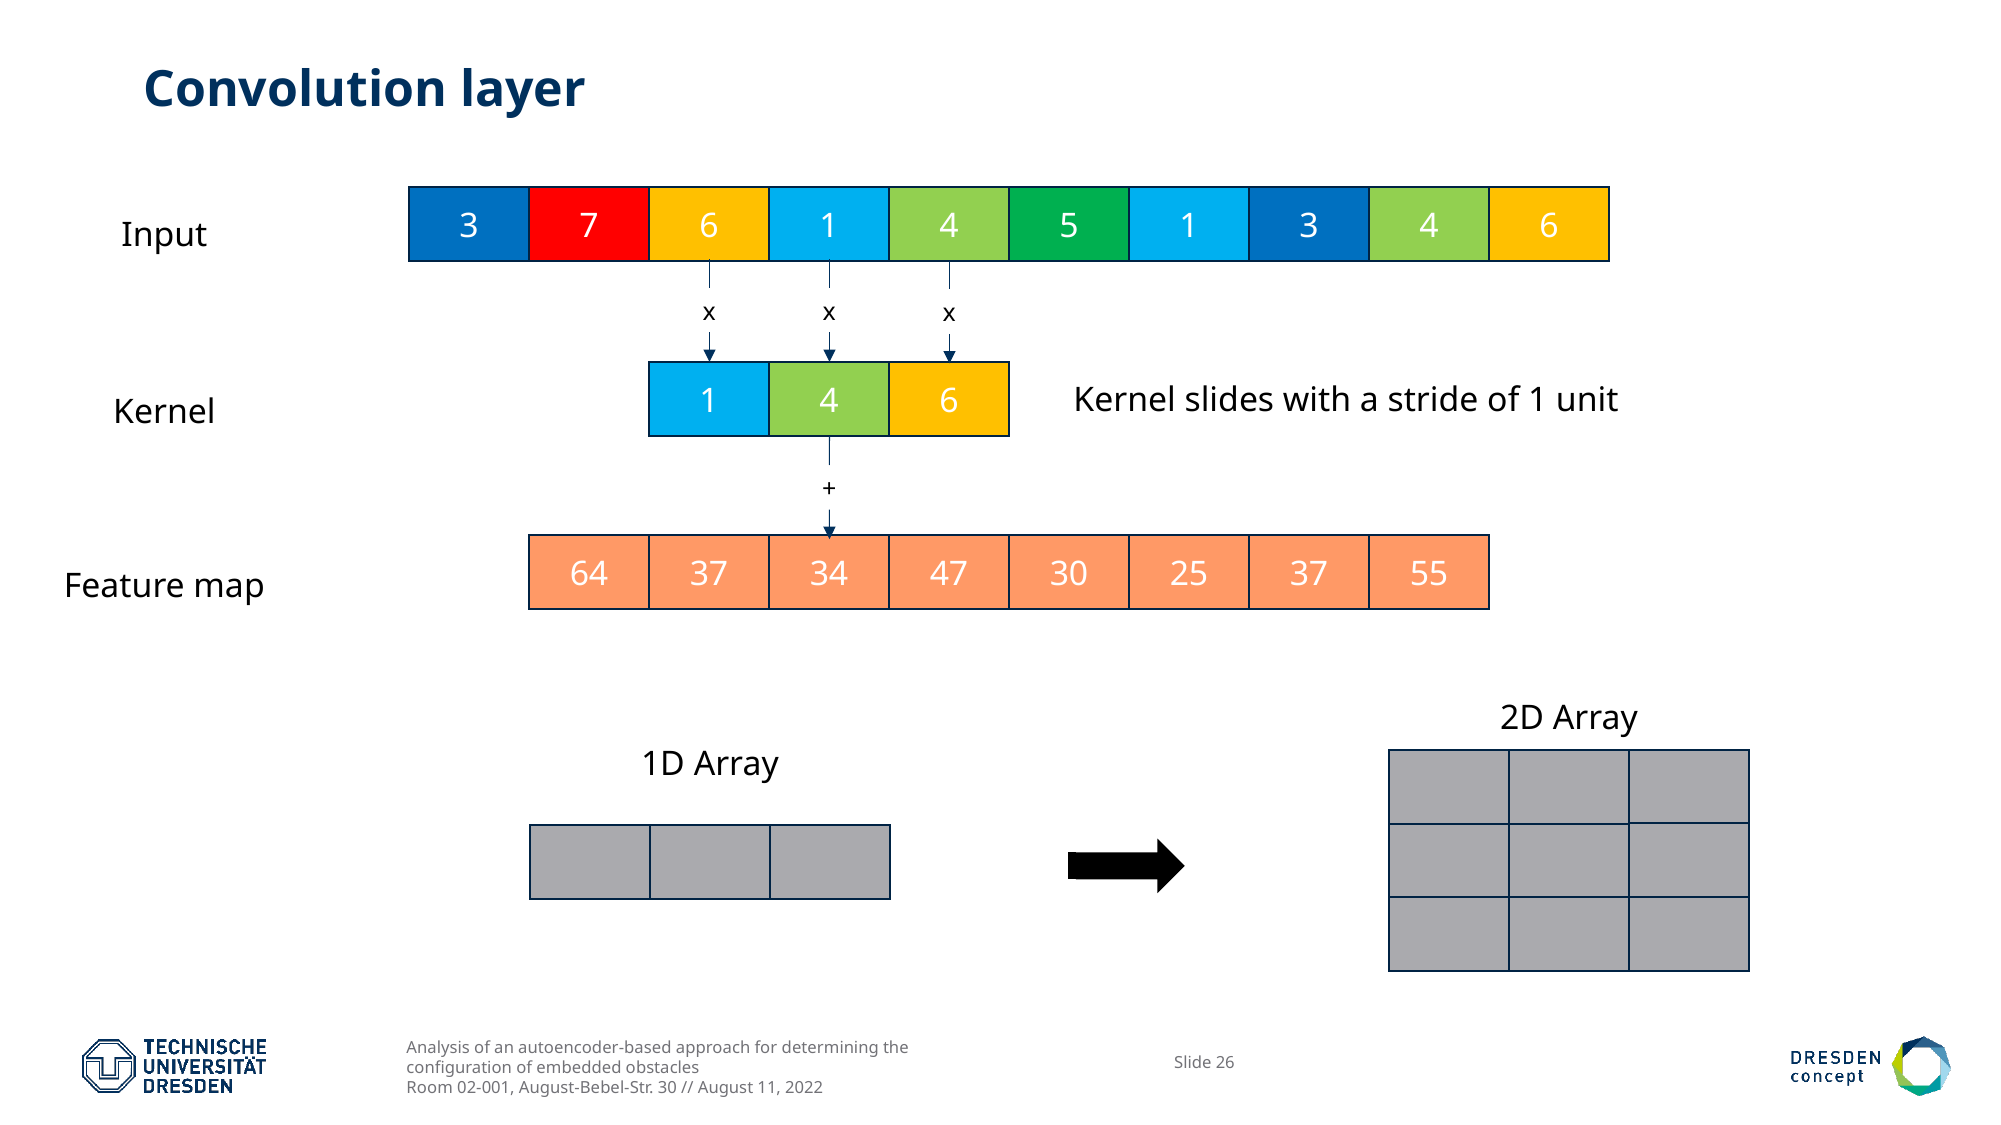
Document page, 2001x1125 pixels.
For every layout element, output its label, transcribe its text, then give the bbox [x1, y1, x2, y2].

text_box x [927, 289, 971, 334]
text_box [1388, 823, 1508, 896]
text_box 2D Array [1485, 688, 1653, 745]
text_box [769, 824, 891, 900]
text_box [1508, 823, 1628, 896]
text_box [1628, 896, 1750, 972]
text_box 6 [648, 186, 768, 262]
text_box 5 [1008, 186, 1128, 262]
text_box 55 [1368, 534, 1490, 610]
text_box Kernel [98, 382, 231, 438]
text_box [1388, 749, 1508, 823]
text_box Kernel slides with a stride of 1 unit [1058, 369, 1634, 426]
picture [1791, 1036, 1951, 1096]
text_box 1D Array [626, 734, 794, 790]
text_box 47 [888, 534, 1008, 610]
text_box 4 [888, 186, 1008, 262]
text_box 1 [1128, 186, 1248, 262]
text_box Input [106, 205, 223, 261]
text_box 25 [1128, 534, 1248, 610]
text_box 6 [888, 361, 1010, 437]
text_box 3 [408, 186, 528, 262]
text_box 64 [528, 534, 648, 610]
text_box [1628, 822, 1750, 896]
text_box 37 [648, 534, 768, 610]
text_box 37 [1248, 534, 1368, 610]
text_box 1 [648, 361, 768, 437]
text_box + [807, 464, 852, 510]
text_box [1068, 838, 1185, 894]
text_box x [807, 287, 851, 333]
text_box 7 [528, 186, 648, 262]
title Convolution layer [143, 56, 1880, 169]
picture [82, 1039, 266, 1093]
text_box 4 [768, 361, 888, 437]
text_box [1388, 896, 1508, 972]
text_box [529, 824, 649, 900]
text_box [1508, 749, 1628, 823]
text_box [649, 824, 769, 900]
text_box 3 [1248, 186, 1368, 262]
text_box [1628, 749, 1750, 822]
text_box 6 [1488, 186, 1610, 262]
text_box 1 [768, 186, 888, 262]
text_box 30 [1008, 534, 1128, 610]
text_box x [687, 287, 731, 333]
text_box 34 [768, 534, 888, 610]
text_box [1508, 896, 1628, 972]
text_box Feature map [49, 556, 280, 612]
text_box 4 [1368, 186, 1488, 262]
